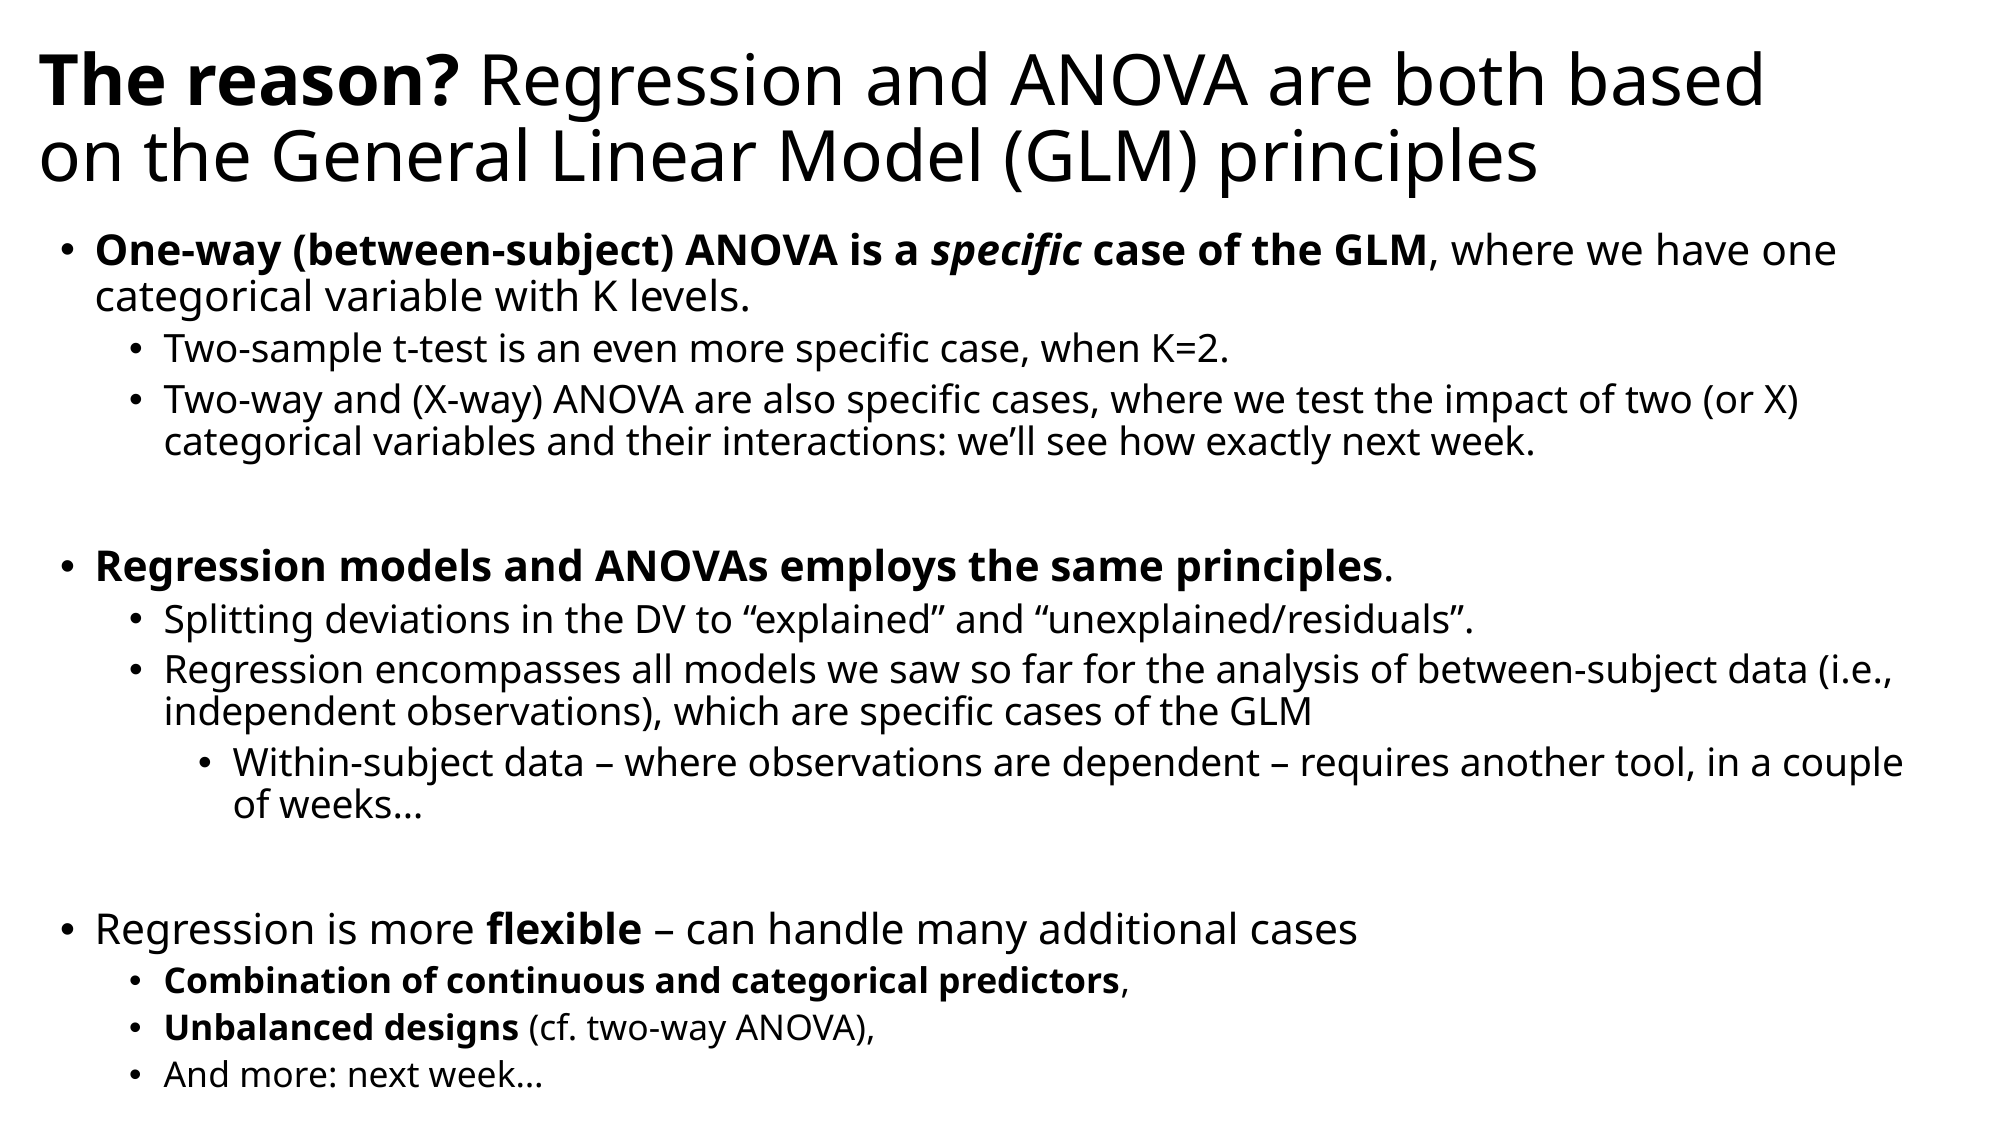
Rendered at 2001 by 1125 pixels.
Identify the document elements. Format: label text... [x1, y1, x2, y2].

title The reason? Regression and ANOVA are both based on the General Linear Model (GLM) principles [23, 12, 1863, 230]
text_box One-way (between-subject) ANOVA is a specific case of the GLM, where we have one categorical variable with K levels. Two-sample t-test is an even more specific case, when K=2. Two-way and (X-way) ANOVA are also specific cases, where we test the impact of two (or X) categorical variables and their interactions: we’ll see how exactly next week. Regression models and ANOVAs employs the same principles. Splitting deviations in the DV to “explained” and “unexplained/residuals”. Regression encompasses all models we saw so far for the analysis of between-subject data (i.e., independent observations), which are specific cases of the GLM Within-subject data – where observations are dependent – requires another tool, in a couple of weeks… Regression is more flexible – can handle many additional cases Combination of continuous and categorical predictors, Unbalanced designs (cf. two-way ANOVA), And more: next week… [45, 221, 1955, 1105]
